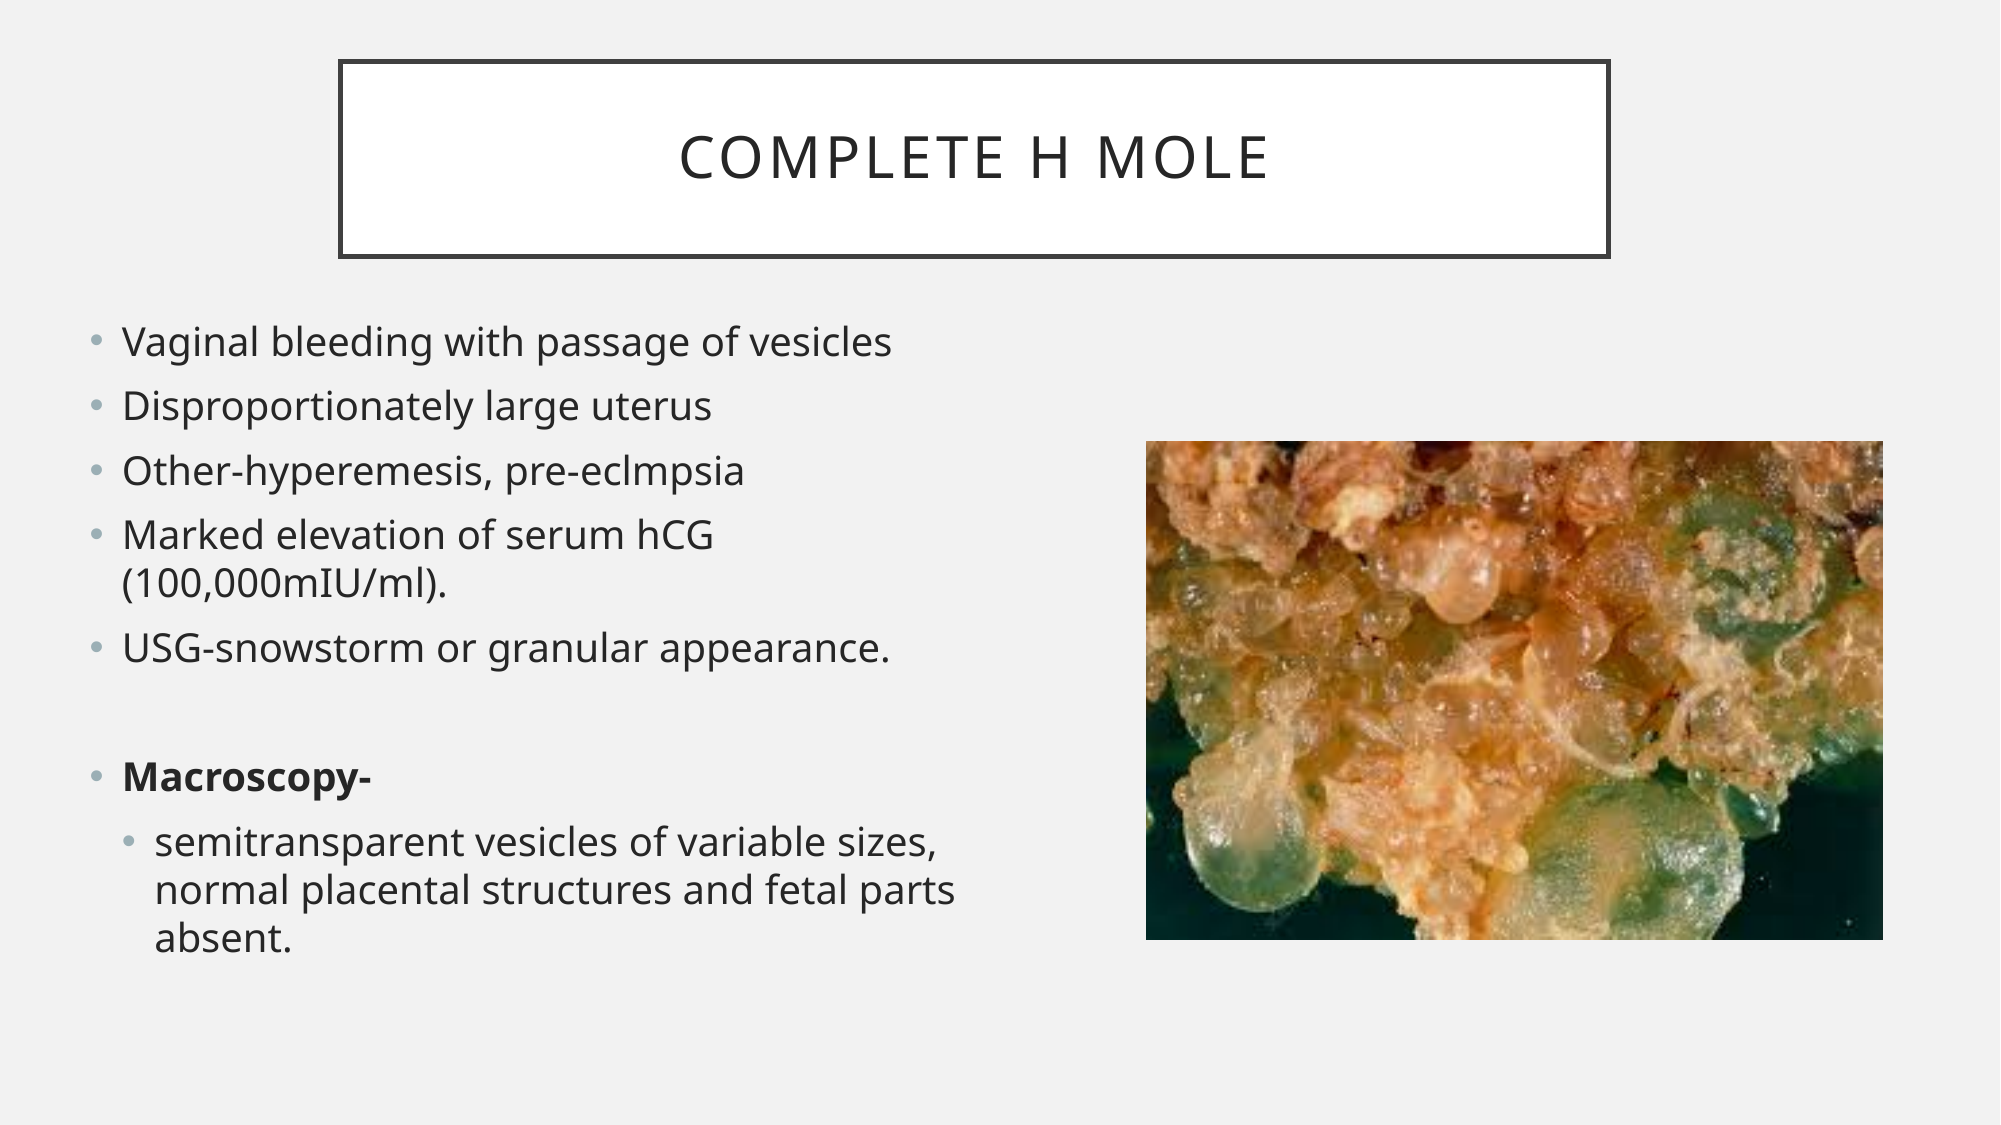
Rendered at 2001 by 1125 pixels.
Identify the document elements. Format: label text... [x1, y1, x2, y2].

picture [1146, 441, 1883, 940]
list Vaginal bleeding with passage of vesicles Disproportionately large uterus Other-hyperemesis, pre-eclmpsia Marked elevation of serum hCG (100,000mIU/ml). USG-snowstorm or granular appearance. Macroscopy- semitransparent vesicles of variable sizes, normal placental structures and fetal parts absent. [74, 308, 1061, 970]
title Complete H Mole [338, 59, 1611, 259]
